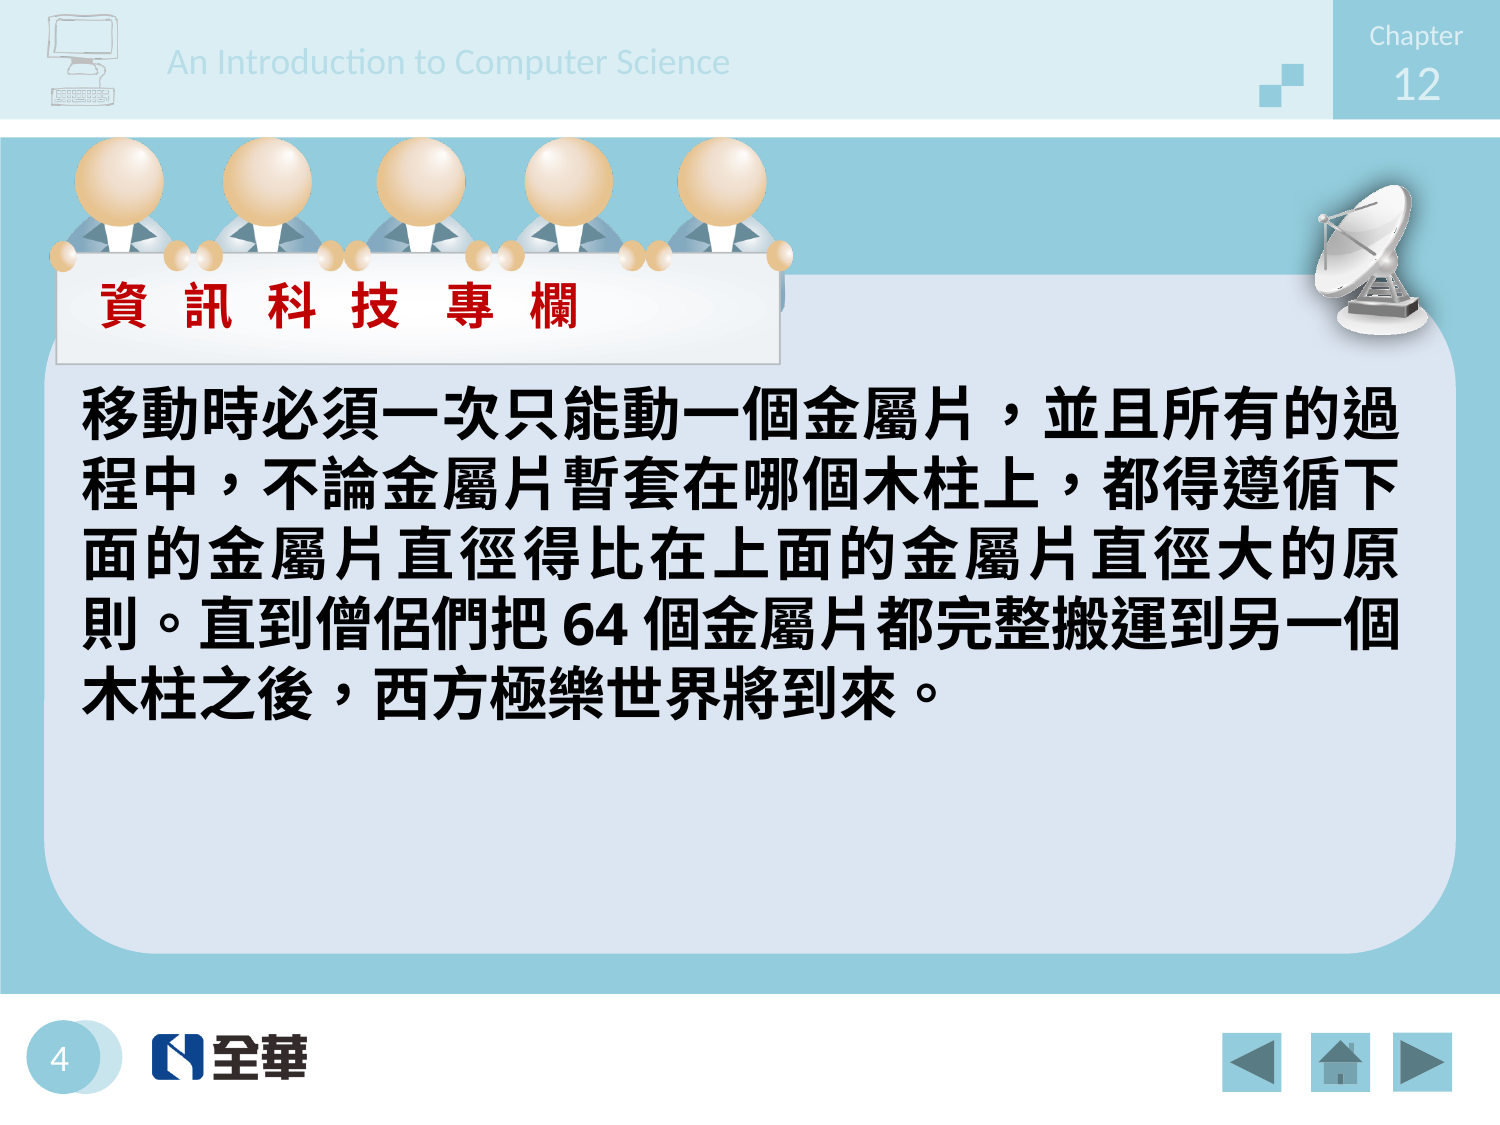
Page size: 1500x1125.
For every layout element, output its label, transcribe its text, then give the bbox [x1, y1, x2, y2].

picture [47, 137, 793, 371]
picture [1315, 185, 1436, 335]
list 移動時必須一次只能動一個金屬片，並且所有的過程中，不論金屬片暫套在哪個木柱上，都得遵循下面的金屬片直徑得比在上面的金屬片直徑大的原則。直到僧侶們把64個金屬片都完整搬運到另一個木柱之後，西方極樂世界將到來。 [66, 370, 1417, 954]
picture [47, 14, 118, 106]
picture [152, 1034, 307, 1080]
